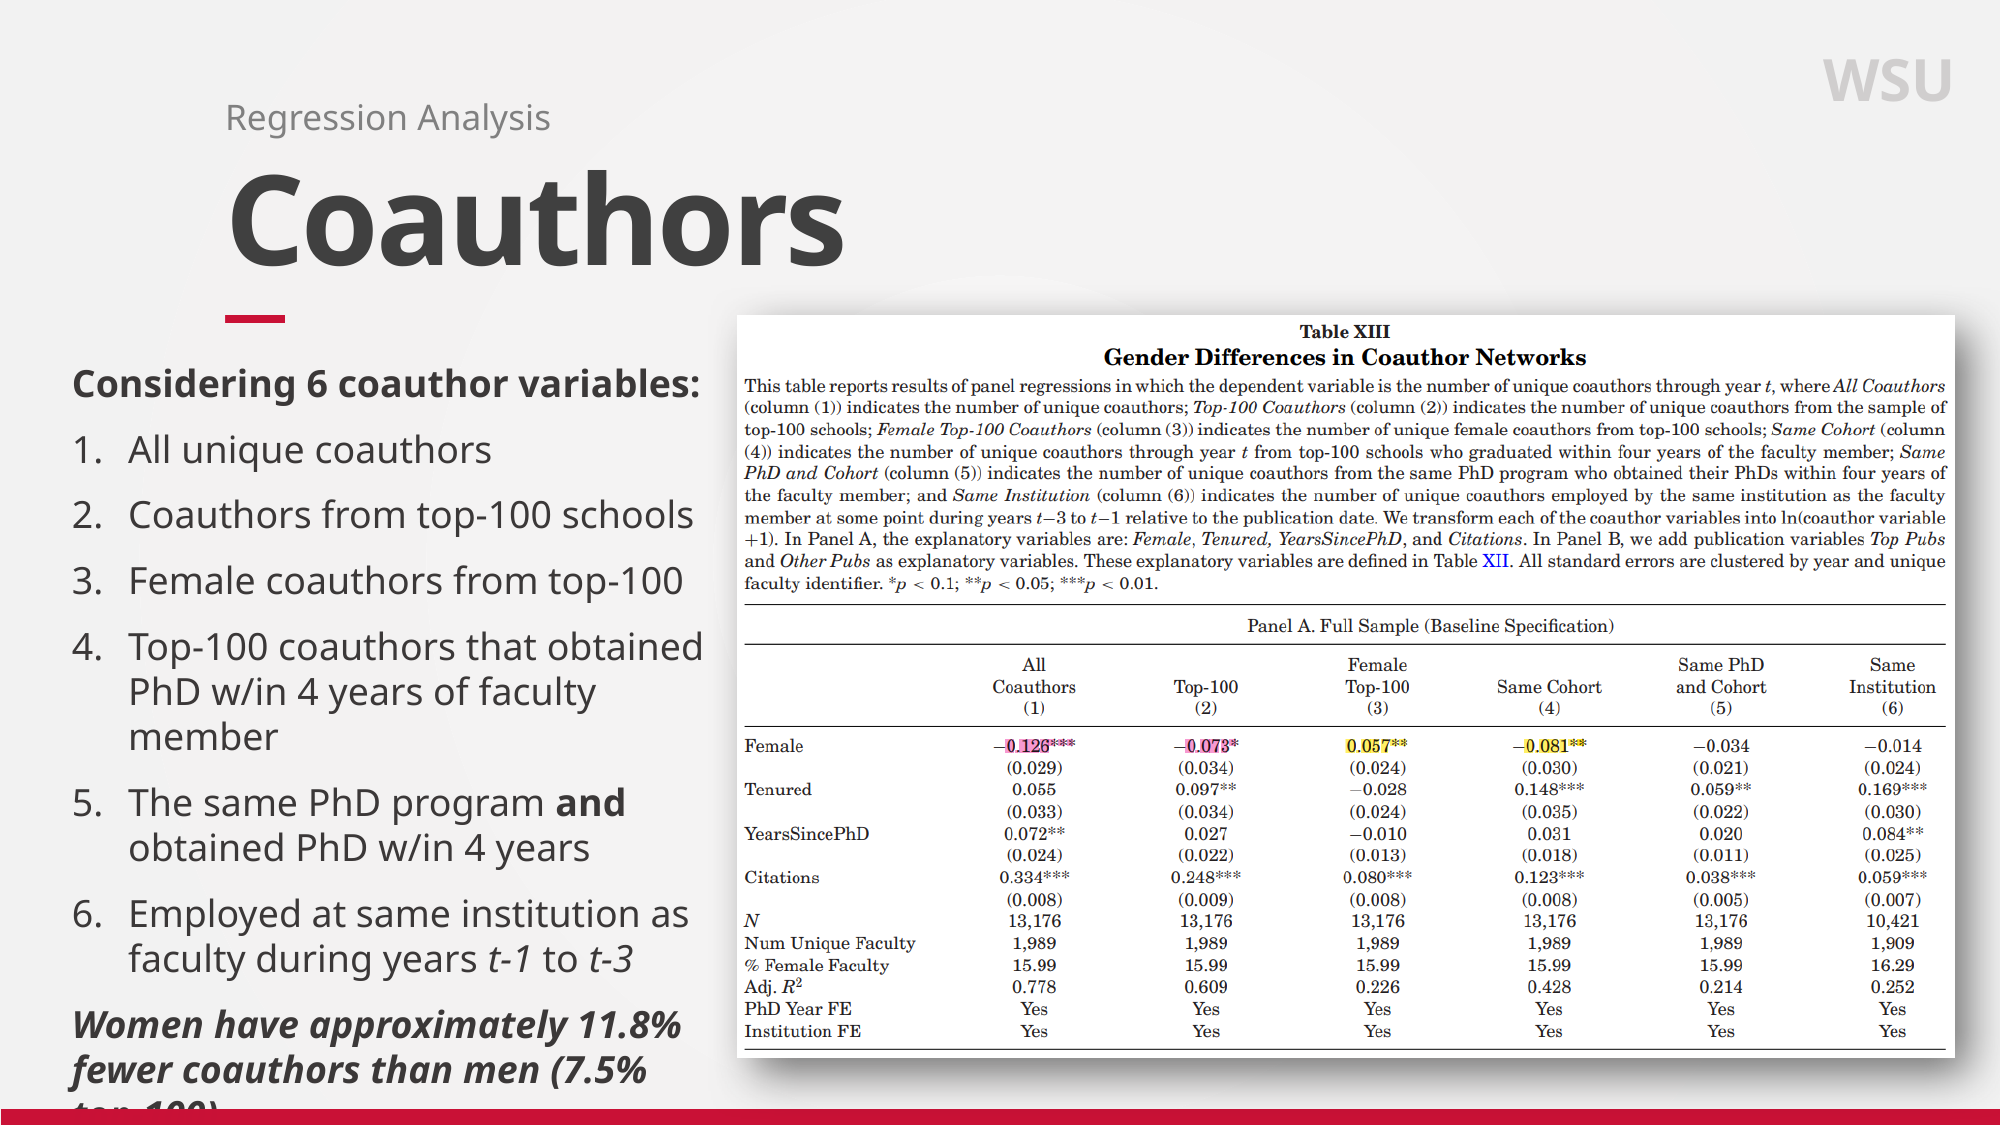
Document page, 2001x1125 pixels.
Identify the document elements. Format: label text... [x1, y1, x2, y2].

title Coauthors [225, 149, 1589, 300]
text_box Considering 6 coauthor variables: All unique coauthors Coauthors from top-100 schools Female coauthors from top-100 Top-100 coauthors that obtained PhD w/in 4 years of faculty member The same PhD program and obtained PhD w/in 4 years Employed at same institution as faculty during years t-1 to t-3 Women have approximately 11.8% fewer coauthors than men (7.5% top-100) [71, 352, 724, 1080]
picture [737, 315, 1955, 1059]
text_box [224, 314, 286, 324]
text_box [0, 1109, 2000, 1125]
text_box WSU [1808, 35, 1971, 121]
text_box Regression Analysis [225, 93, 577, 150]
